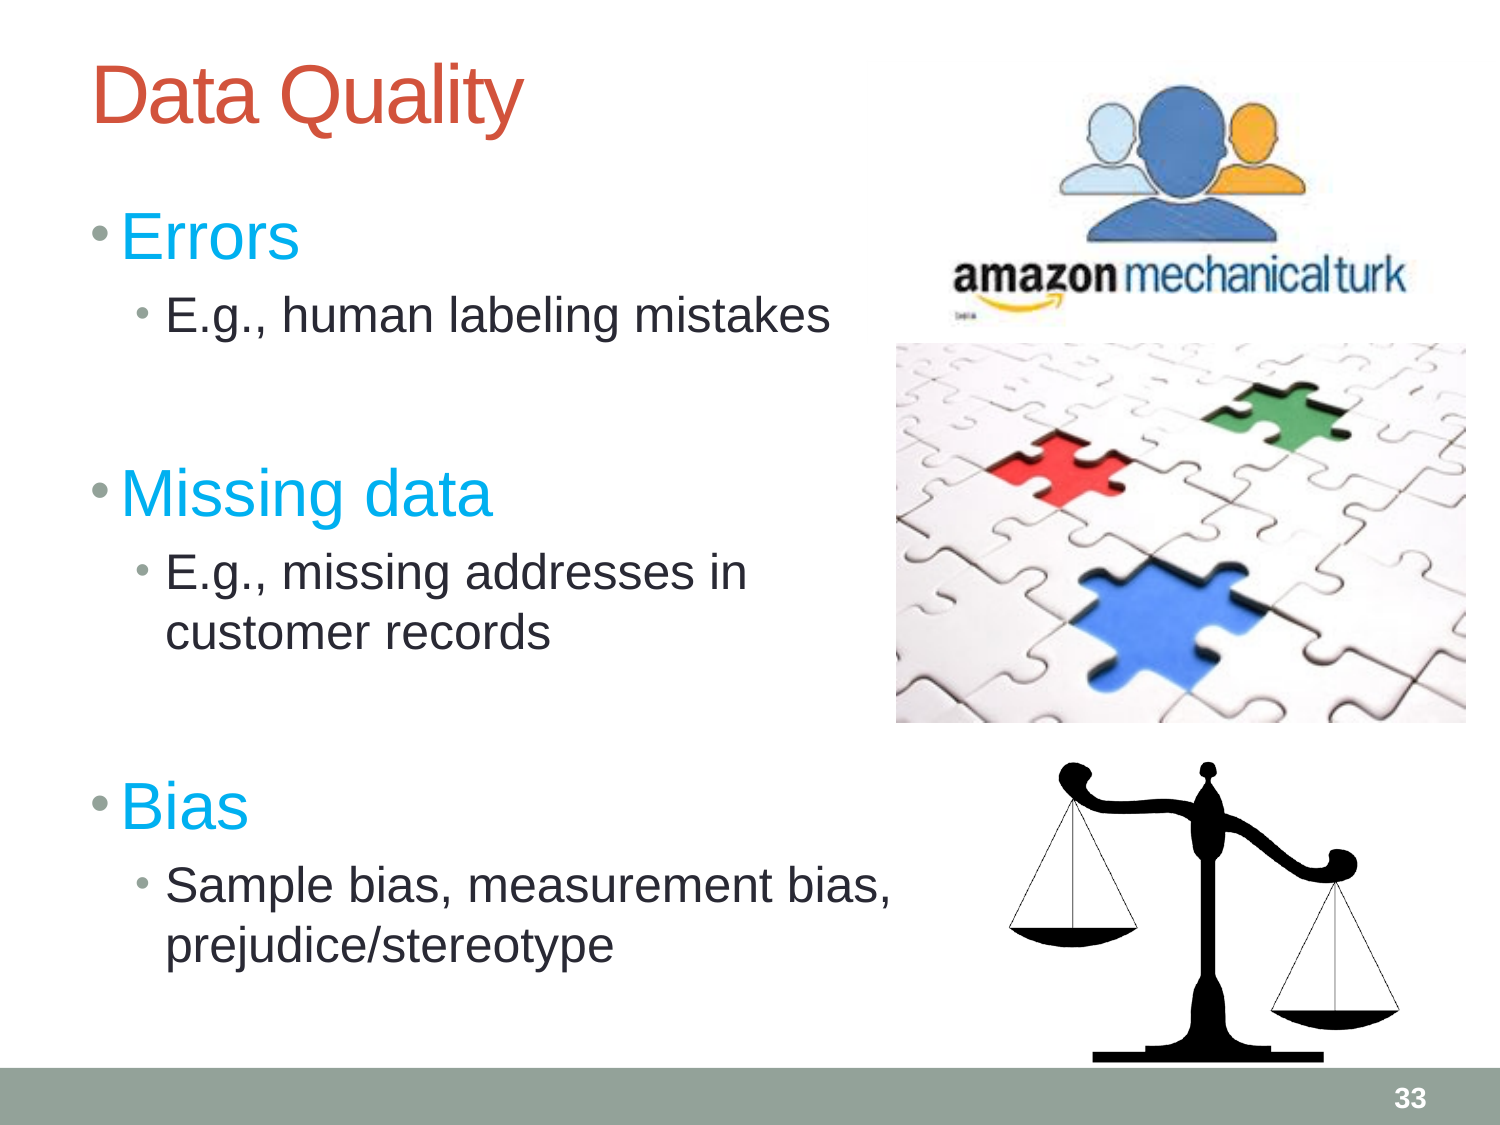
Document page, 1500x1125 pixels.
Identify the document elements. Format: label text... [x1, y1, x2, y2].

list Errors E.g., human labeling mistakes Missing data E.g., missing addresses in customer records Bias Sample bias, measurement bias, prejudice/stereotype [75, 185, 950, 1043]
title Data Quality [75, 9, 1425, 172]
picture [1008, 761, 1401, 1063]
slide_number 33 [1379, 1069, 1496, 1124]
picture [866, 59, 1496, 724]
